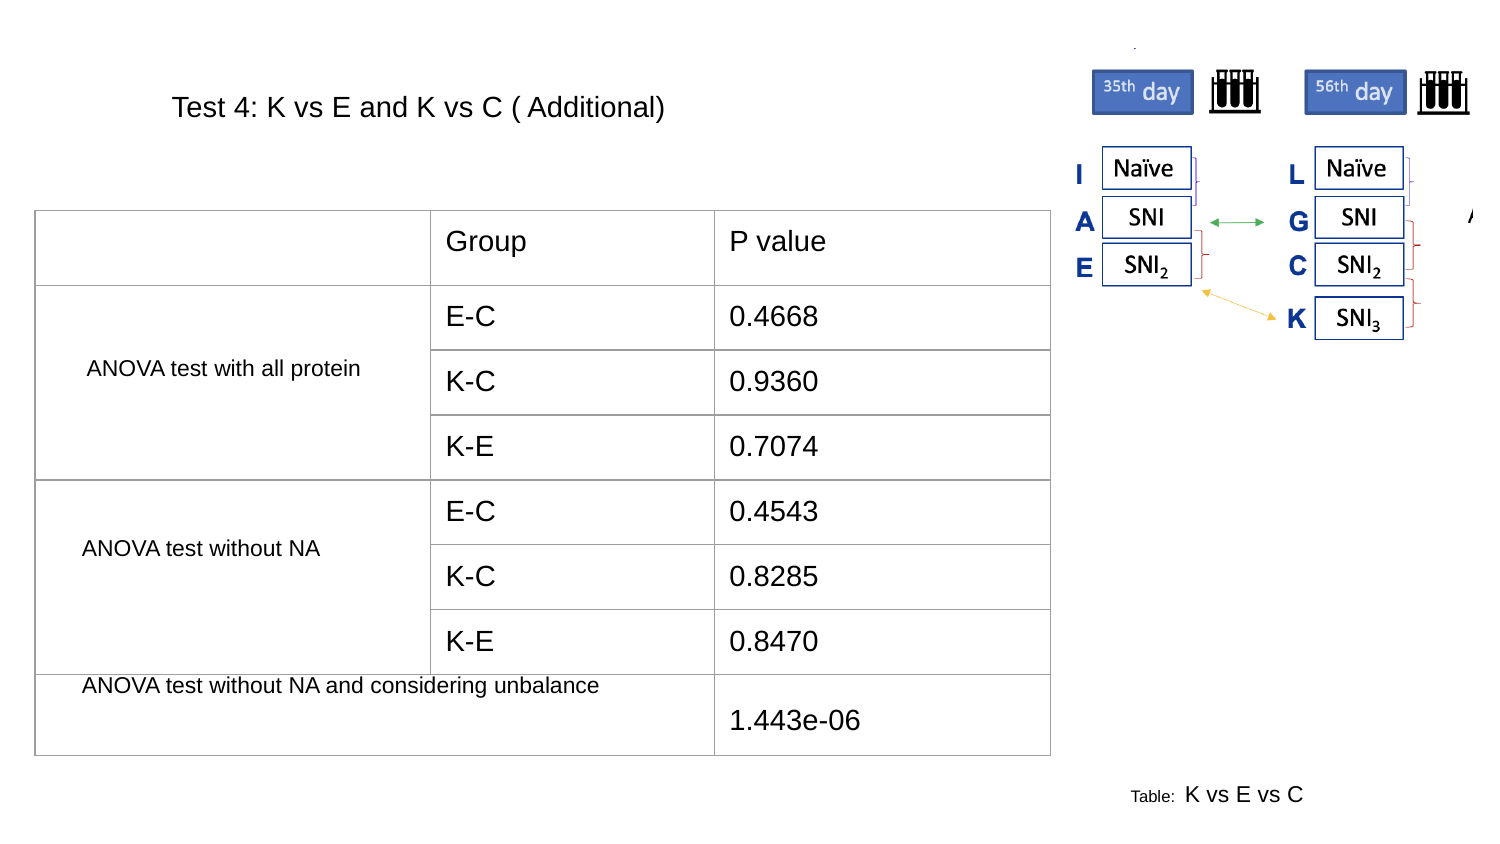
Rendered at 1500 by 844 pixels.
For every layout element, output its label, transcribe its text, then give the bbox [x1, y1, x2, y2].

table_header [36, 211, 430, 285]
text_box Test 4: K vs E and K vs C ( Additional) [156, 73, 1068, 139]
table_cell 0.9360 [715, 351, 1050, 414]
table_cell K-C [431, 351, 714, 414]
text_box Table: K vs E vs C [1115, 765, 1500, 821]
text_box ANOVA test without NA [66, 519, 427, 575]
table_cell K-E [431, 610, 714, 656]
table_header P value [715, 211, 1050, 285]
text_box ANOVA test without NA and considering unbalance [66, 656, 789, 713]
table_cell 0.7074 [715, 416, 1050, 479]
table_cell 0.4543 [715, 481, 1050, 544]
picture [1073, 48, 1473, 382]
table_cell K-C [431, 545, 714, 609]
table_cell [36, 675, 714, 755]
table_cell K-E [431, 416, 714, 479]
table_cell 0.8285 [715, 545, 1050, 609]
text_box ANOVA test with all protein [71, 340, 422, 396]
table_header Group [431, 211, 714, 285]
table_cell E-C [431, 481, 714, 544]
table_cell [36, 286, 430, 479]
table_cell E-C [431, 286, 714, 349]
table_cell 1.443e-06 [715, 675, 1050, 755]
table_cell 0.4668 [715, 286, 1050, 349]
table_cell 0.8470 [715, 610, 1050, 674]
table_cell [36, 481, 430, 674]
